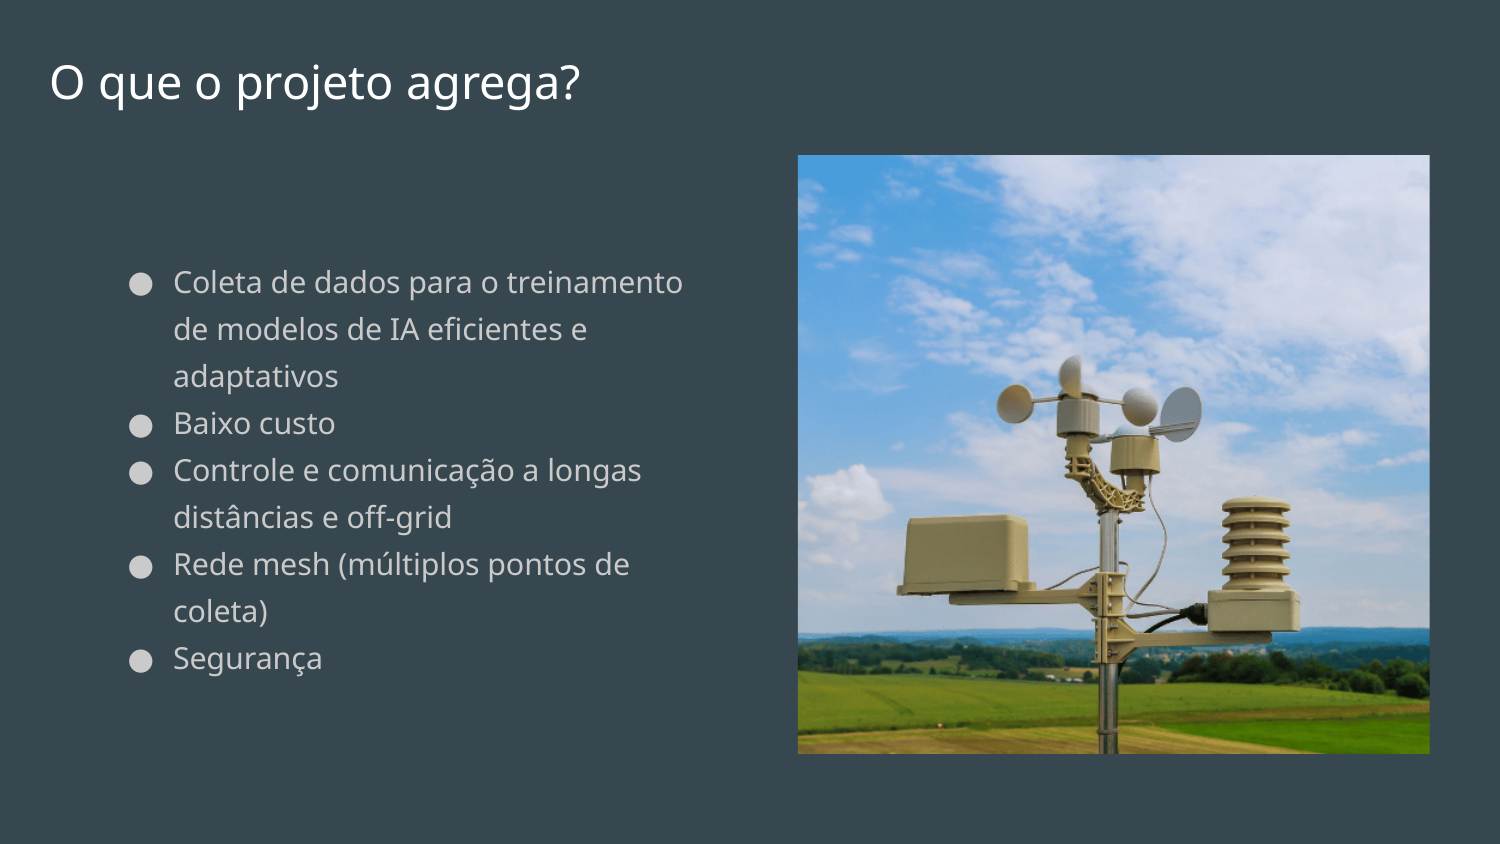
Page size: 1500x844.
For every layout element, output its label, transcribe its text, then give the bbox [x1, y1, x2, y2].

list Coleta de dados para o treinamento de modelos de IA eficientes e adaptativos Baixo custo Controle e comunicação a longas distâncias e off-grid Rede mesh (múltiplos pontos de coleta) Segurança [97, 239, 712, 695]
picture [797, 154, 1430, 754]
title O que o projeto agrega? [34, 34, 1466, 129]
